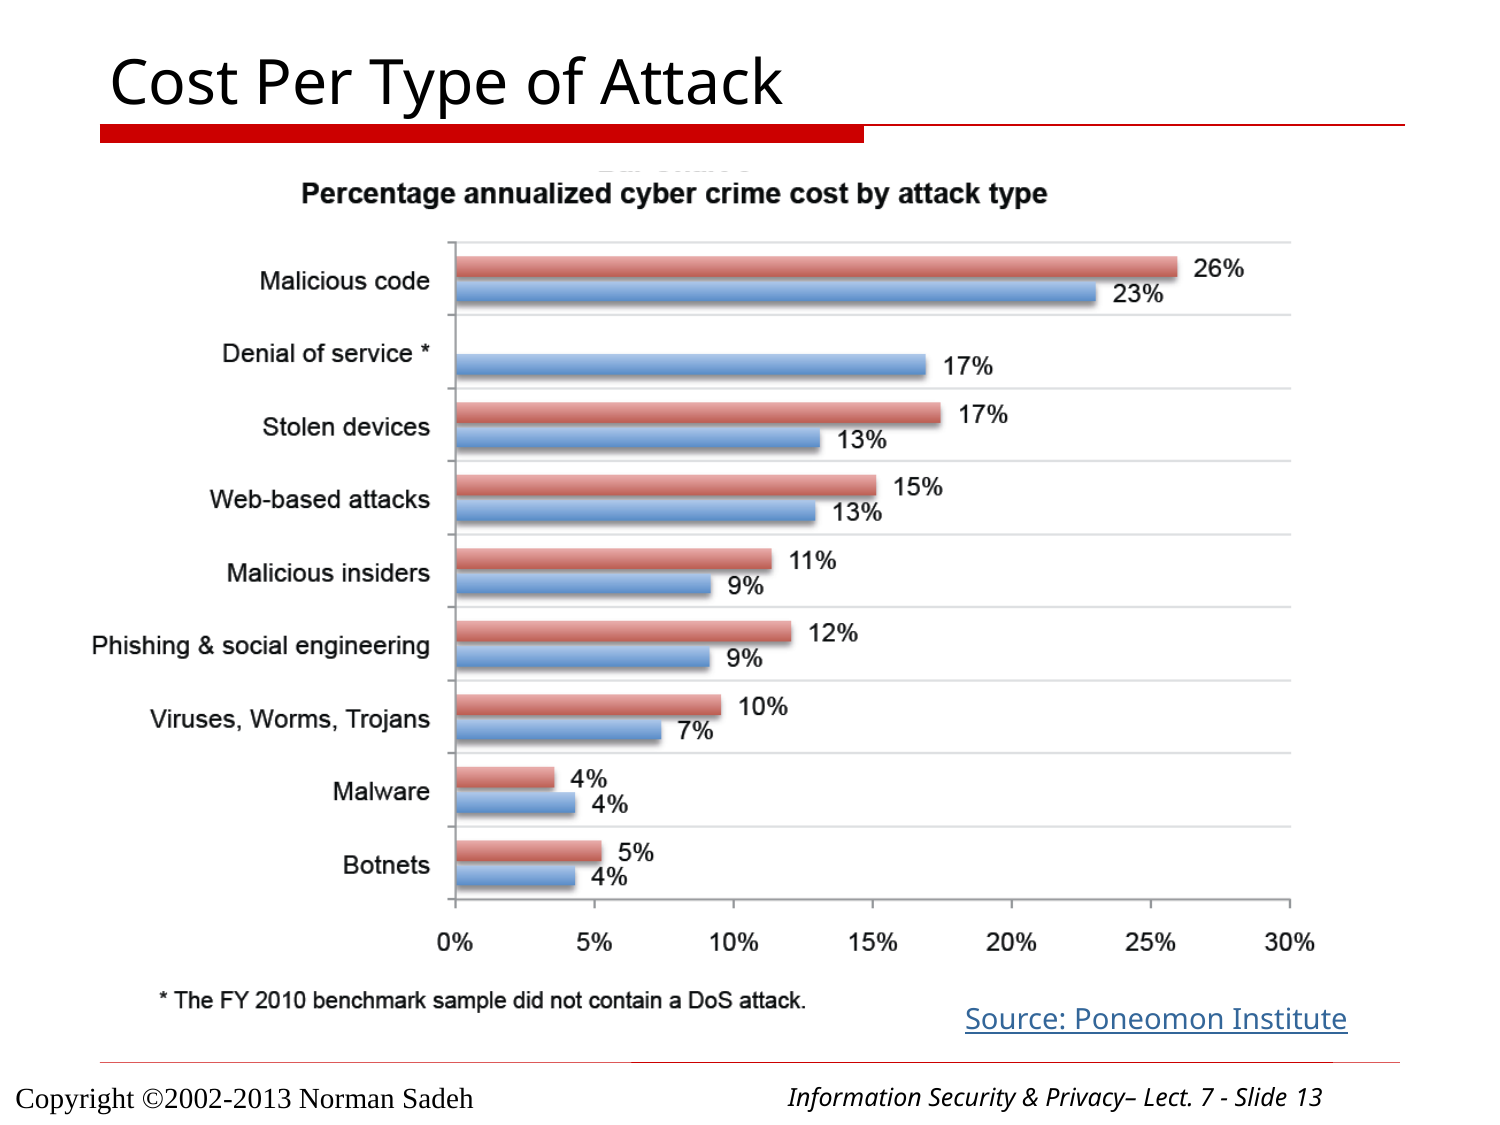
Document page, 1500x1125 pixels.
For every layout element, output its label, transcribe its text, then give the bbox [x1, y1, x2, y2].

text_box Source: Poneomon Institute [950, 993, 1363, 1048]
title Cost Per Type of Attack [93, 24, 1407, 126]
picture [60, 170, 1321, 1013]
